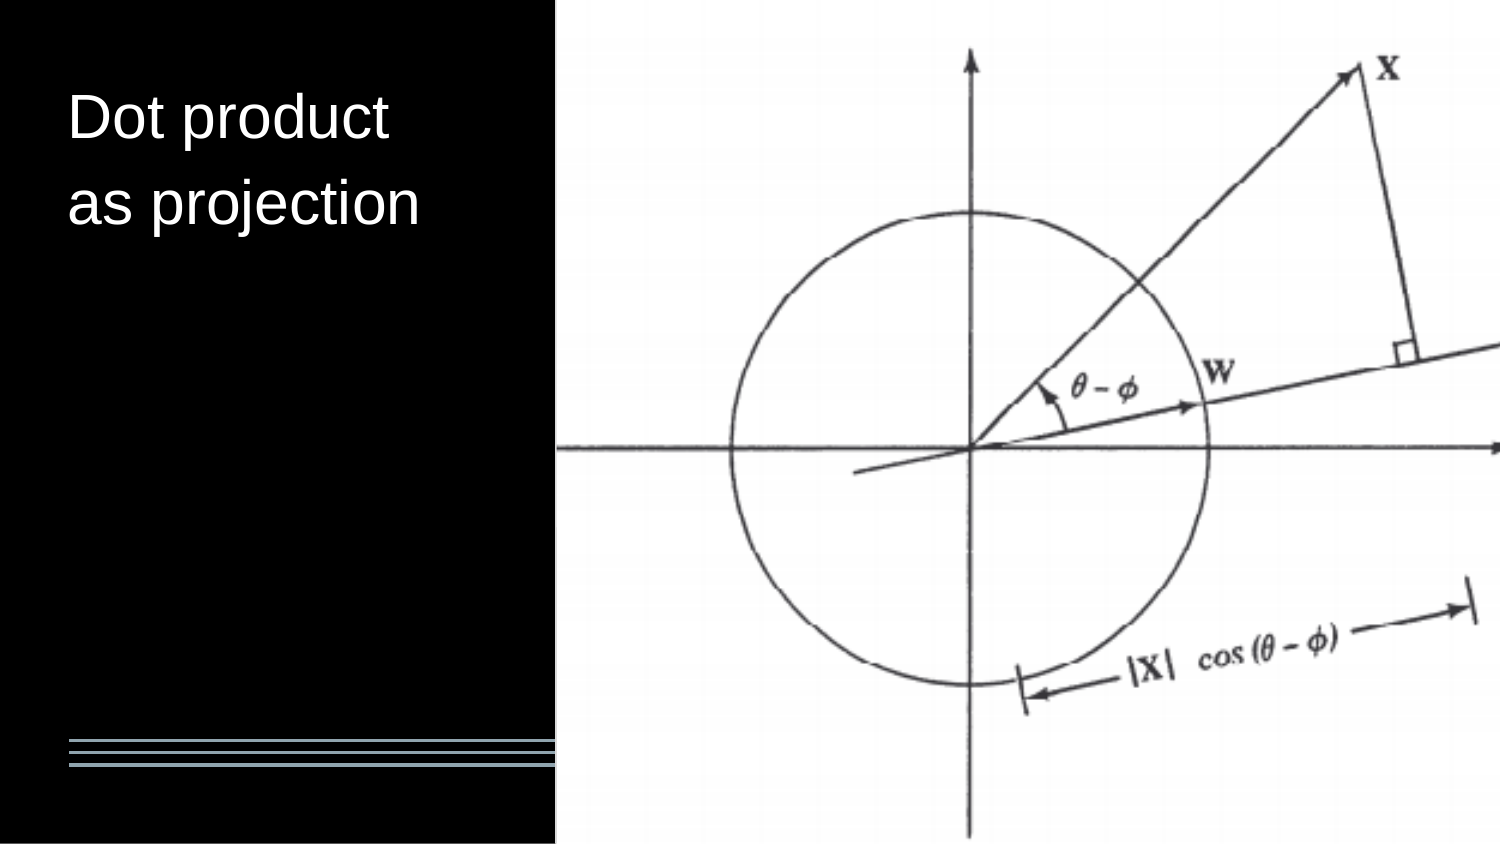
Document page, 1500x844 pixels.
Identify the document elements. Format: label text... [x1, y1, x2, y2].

list Dot product as projection [52, 49, 488, 729]
picture [557, 0, 1500, 844]
